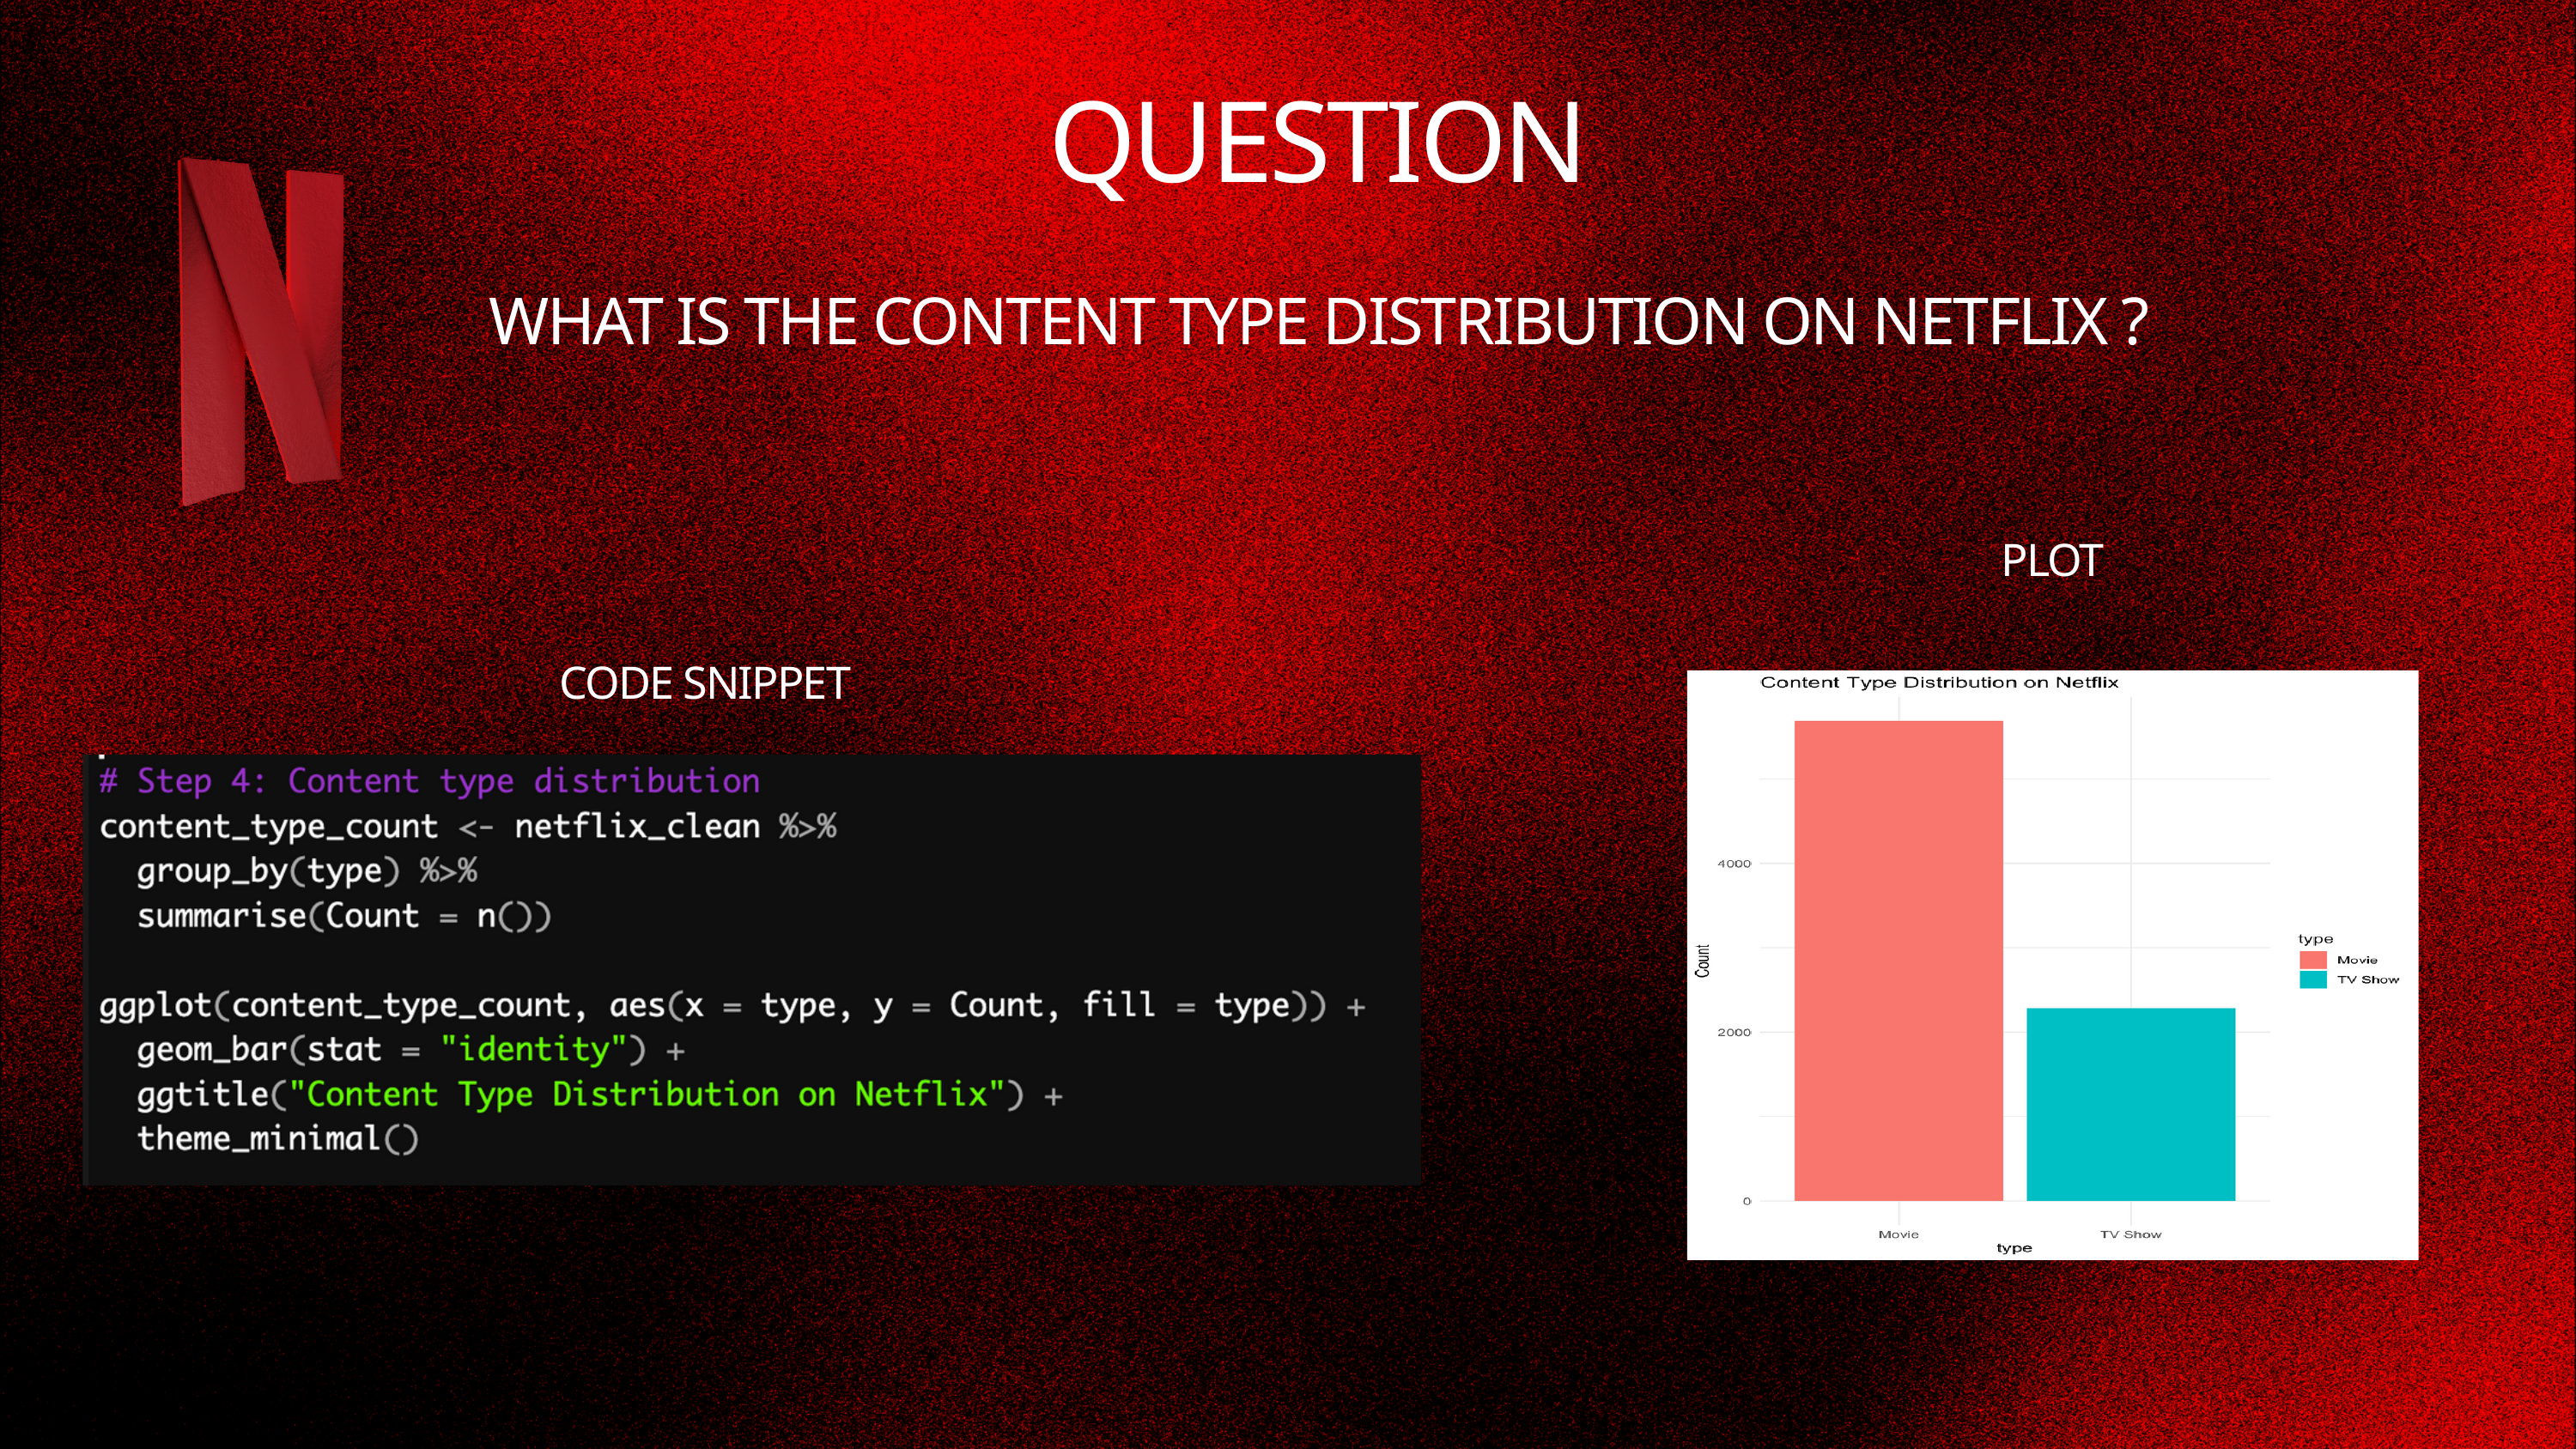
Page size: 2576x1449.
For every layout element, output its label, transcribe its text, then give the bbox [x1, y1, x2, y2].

text_box [82, 755, 1422, 1185]
text_box CODE SNIPPET [520, 646, 890, 709]
text_box [1686, 670, 2419, 1260]
text_box QUESTION [958, 94, 1680, 205]
text_box [178, 157, 344, 506]
text_box WHAT IS THE CONTENT TYPE DISTRIBUTION ON NETFLIX ? [308, 266, 2329, 358]
text_box PLOT [1983, 522, 2123, 585]
text_box [0, 0, 2576, 1449]
